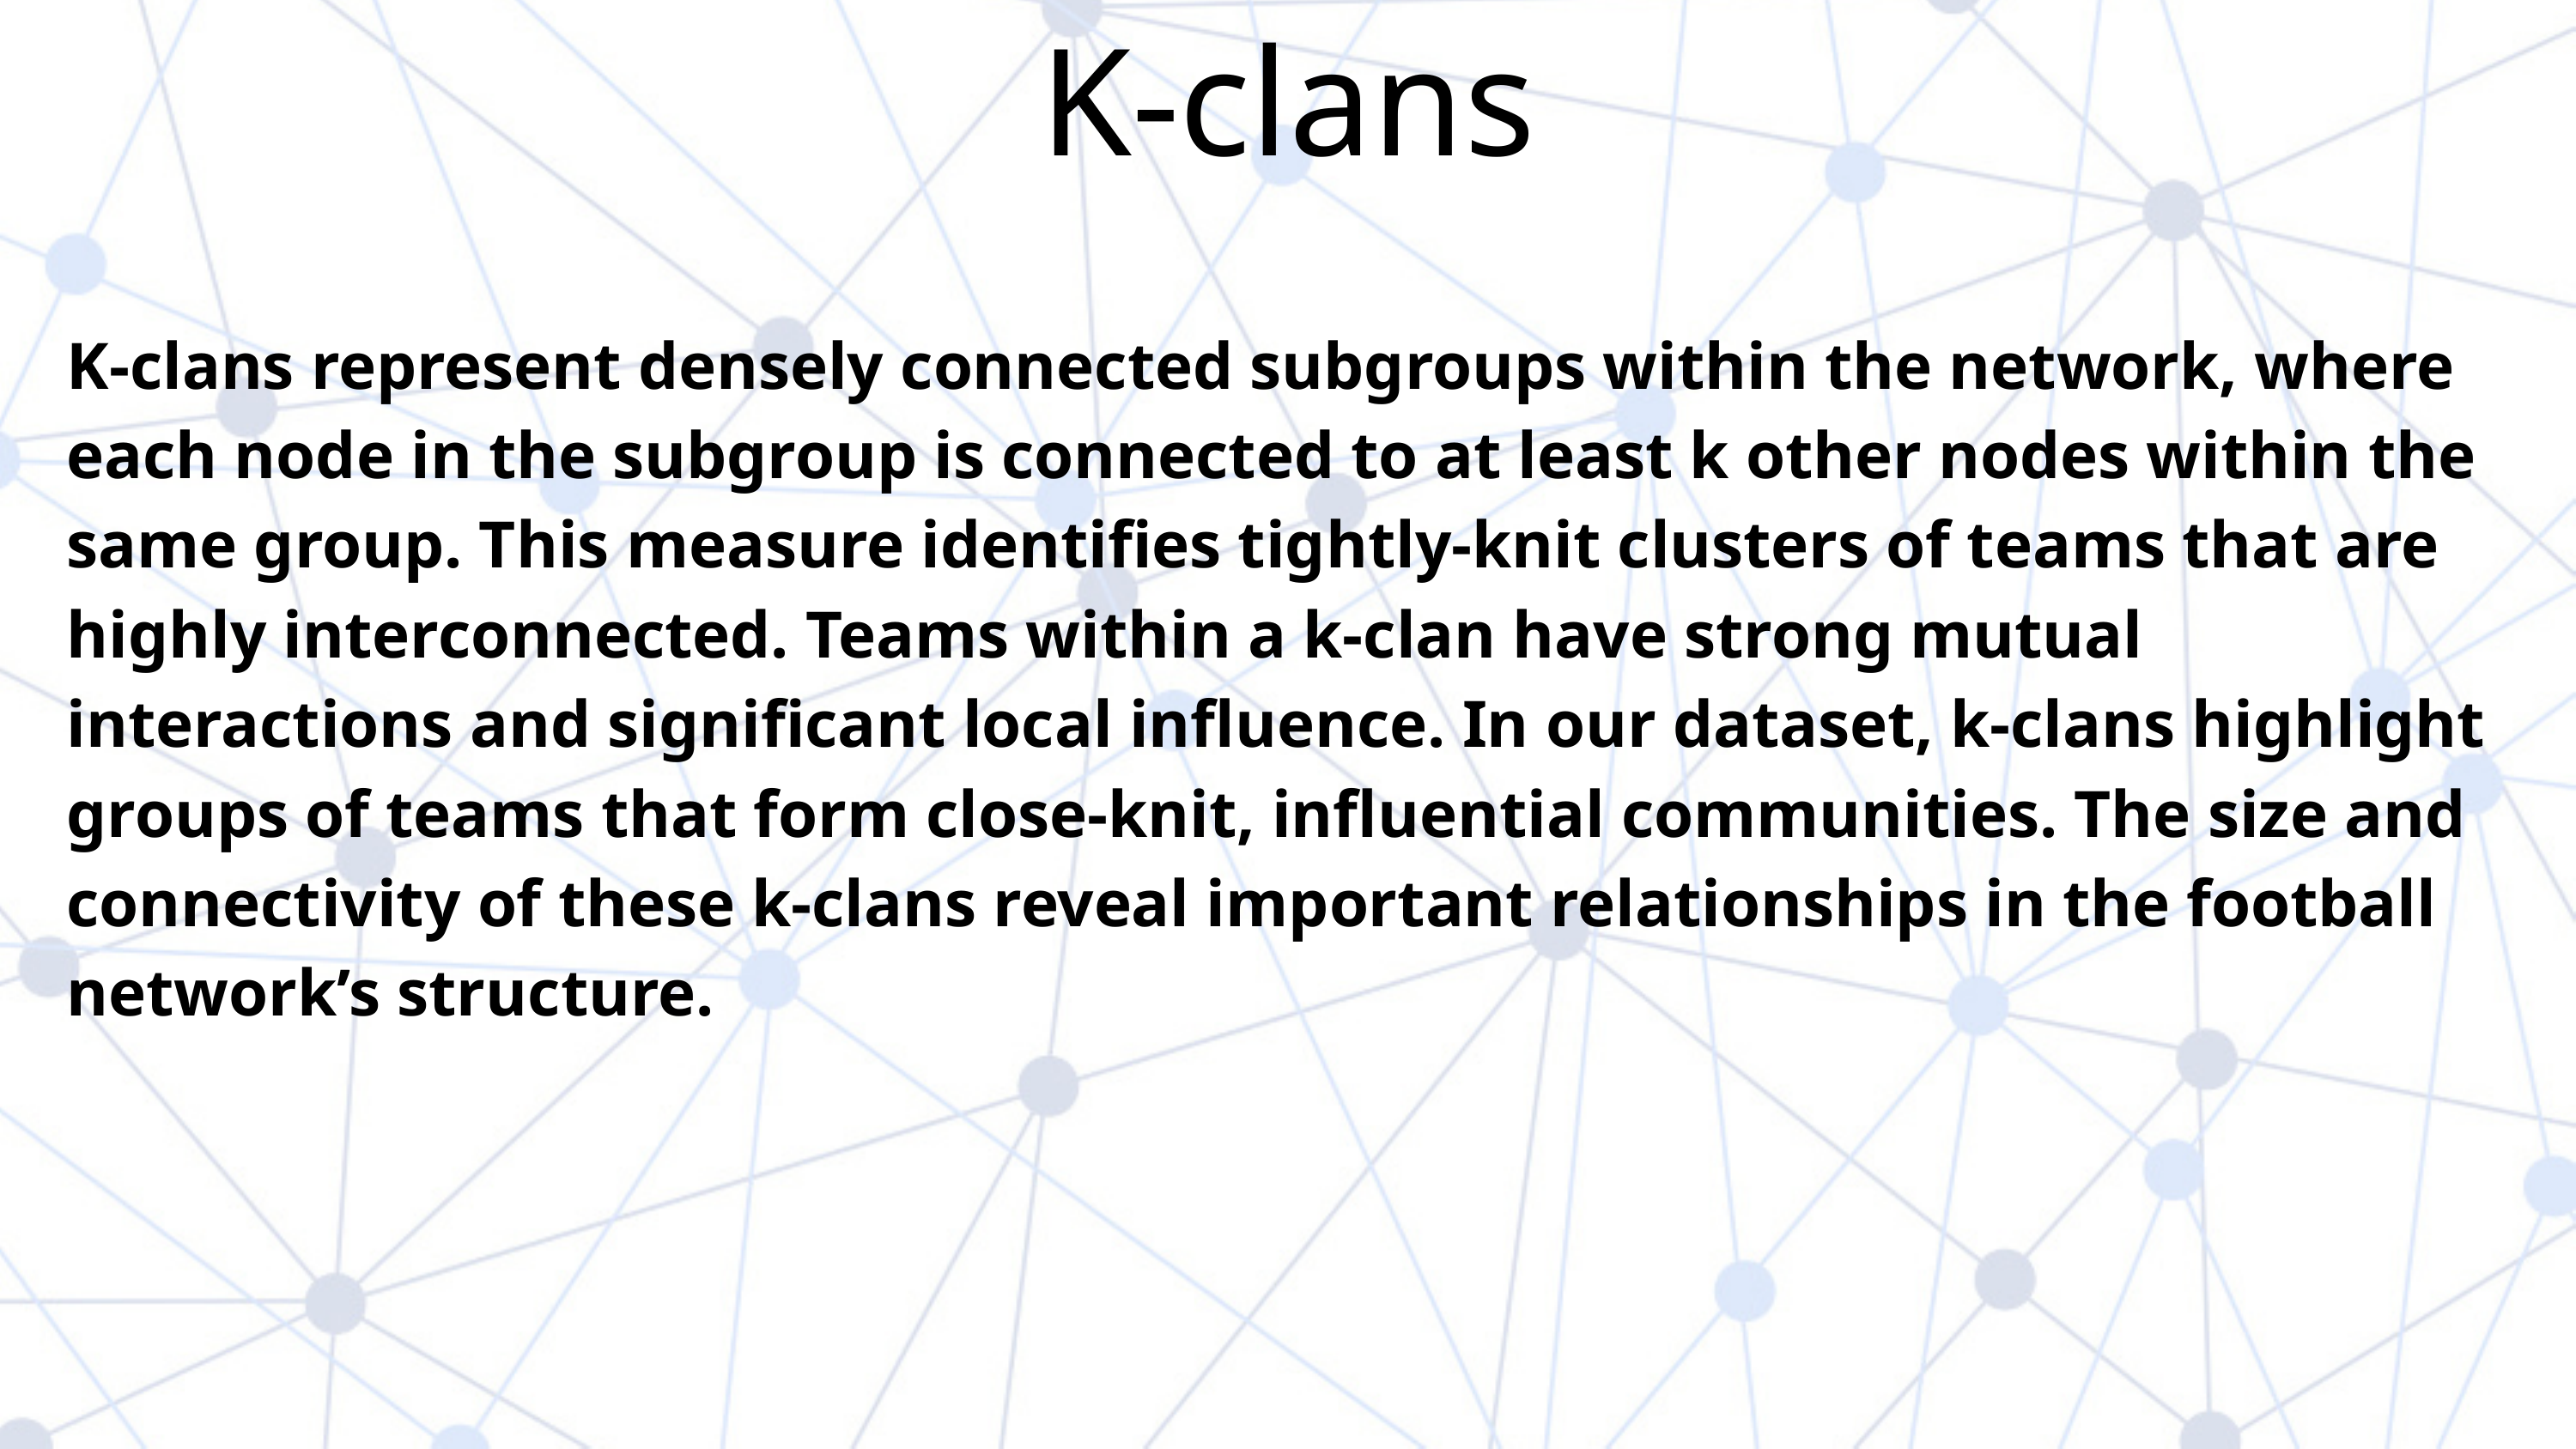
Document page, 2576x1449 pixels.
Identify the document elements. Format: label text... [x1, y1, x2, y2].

text_box K-clans represent densely connected subgroups within the network, where each node in the subgroup is connected to at least k other nodes within the same group. This measure identifies tightly-knit clusters of teams that are highly interconnected. Teams within a k-clan have strong mutual interactions and significant local influence. In our dataset, k-clans highlight groups of teams that form close-knit, influential communities. The size and connectivity of these k-clans reveal important relationships in the football network’s structure. [66, 312, 2510, 1209]
text_box K-clans [1019, 0, 1557, 185]
text_box [0, 0, 2576, 1449]
